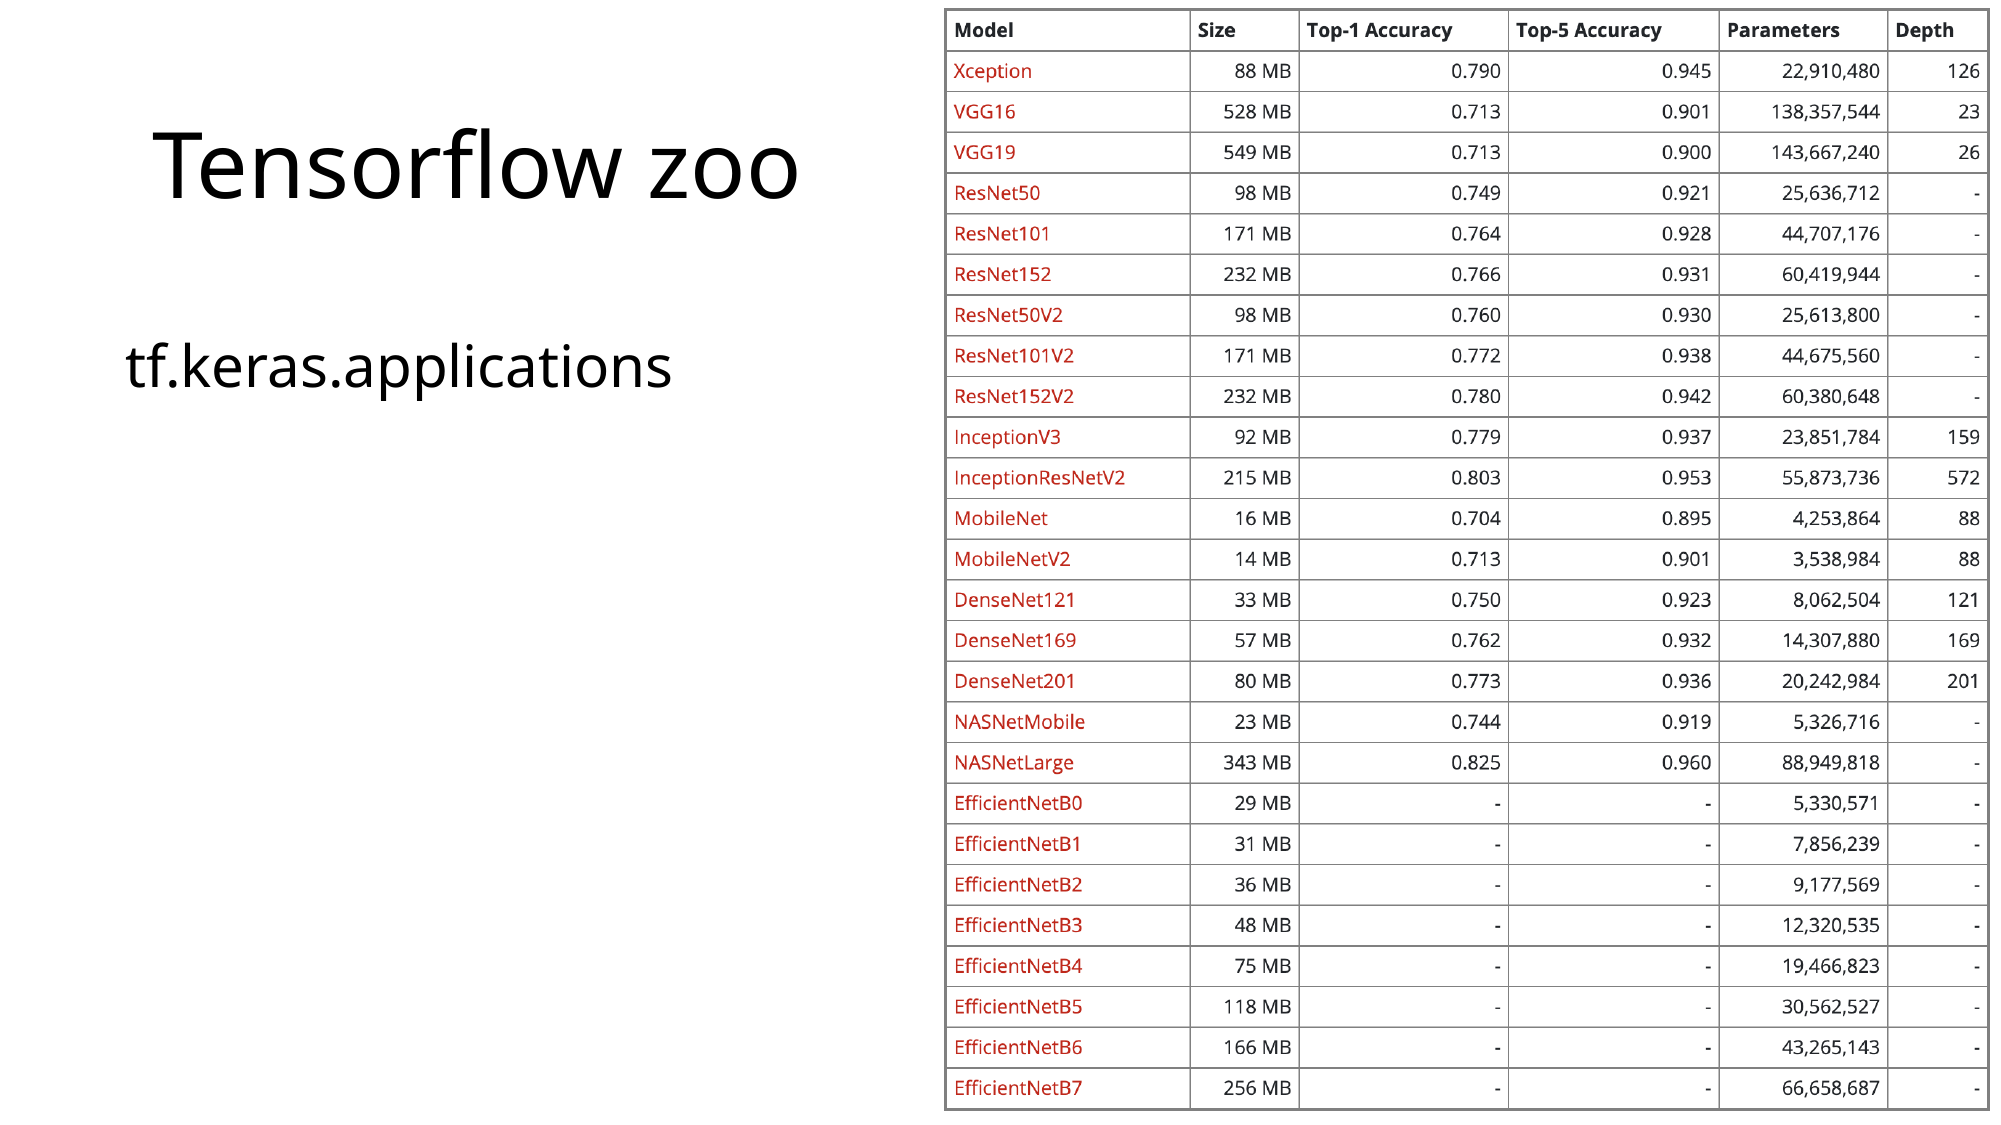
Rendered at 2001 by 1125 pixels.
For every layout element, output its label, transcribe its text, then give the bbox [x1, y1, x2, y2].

text_box tf.keras.applications [110, 321, 689, 407]
title Tensorflow zoo [137, 59, 935, 278]
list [935, 0, 2000, 1125]
